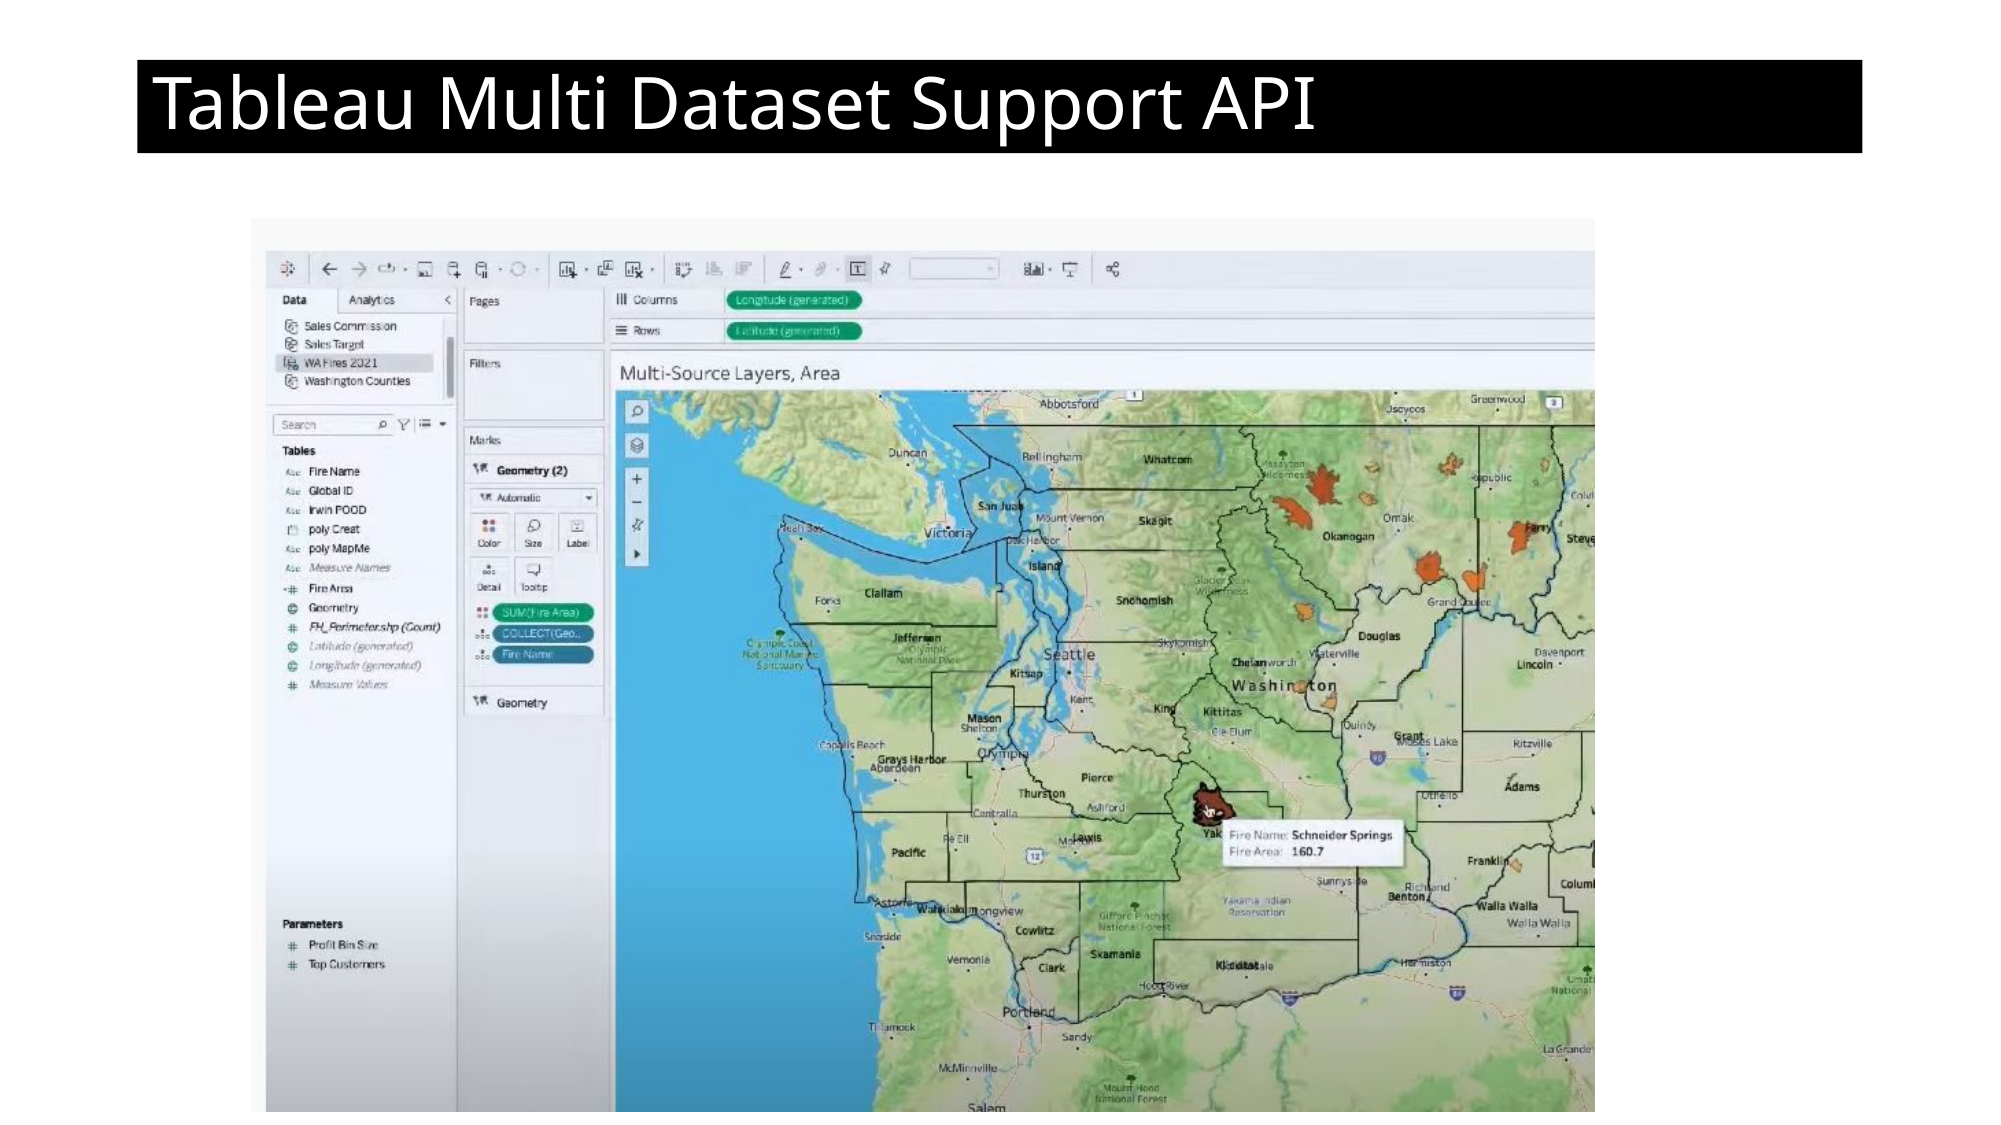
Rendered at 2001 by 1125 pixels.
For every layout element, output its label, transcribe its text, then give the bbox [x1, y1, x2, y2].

title Tableau Multi Dataset Support API [137, 59, 1863, 154]
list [251, 218, 1595, 1112]
